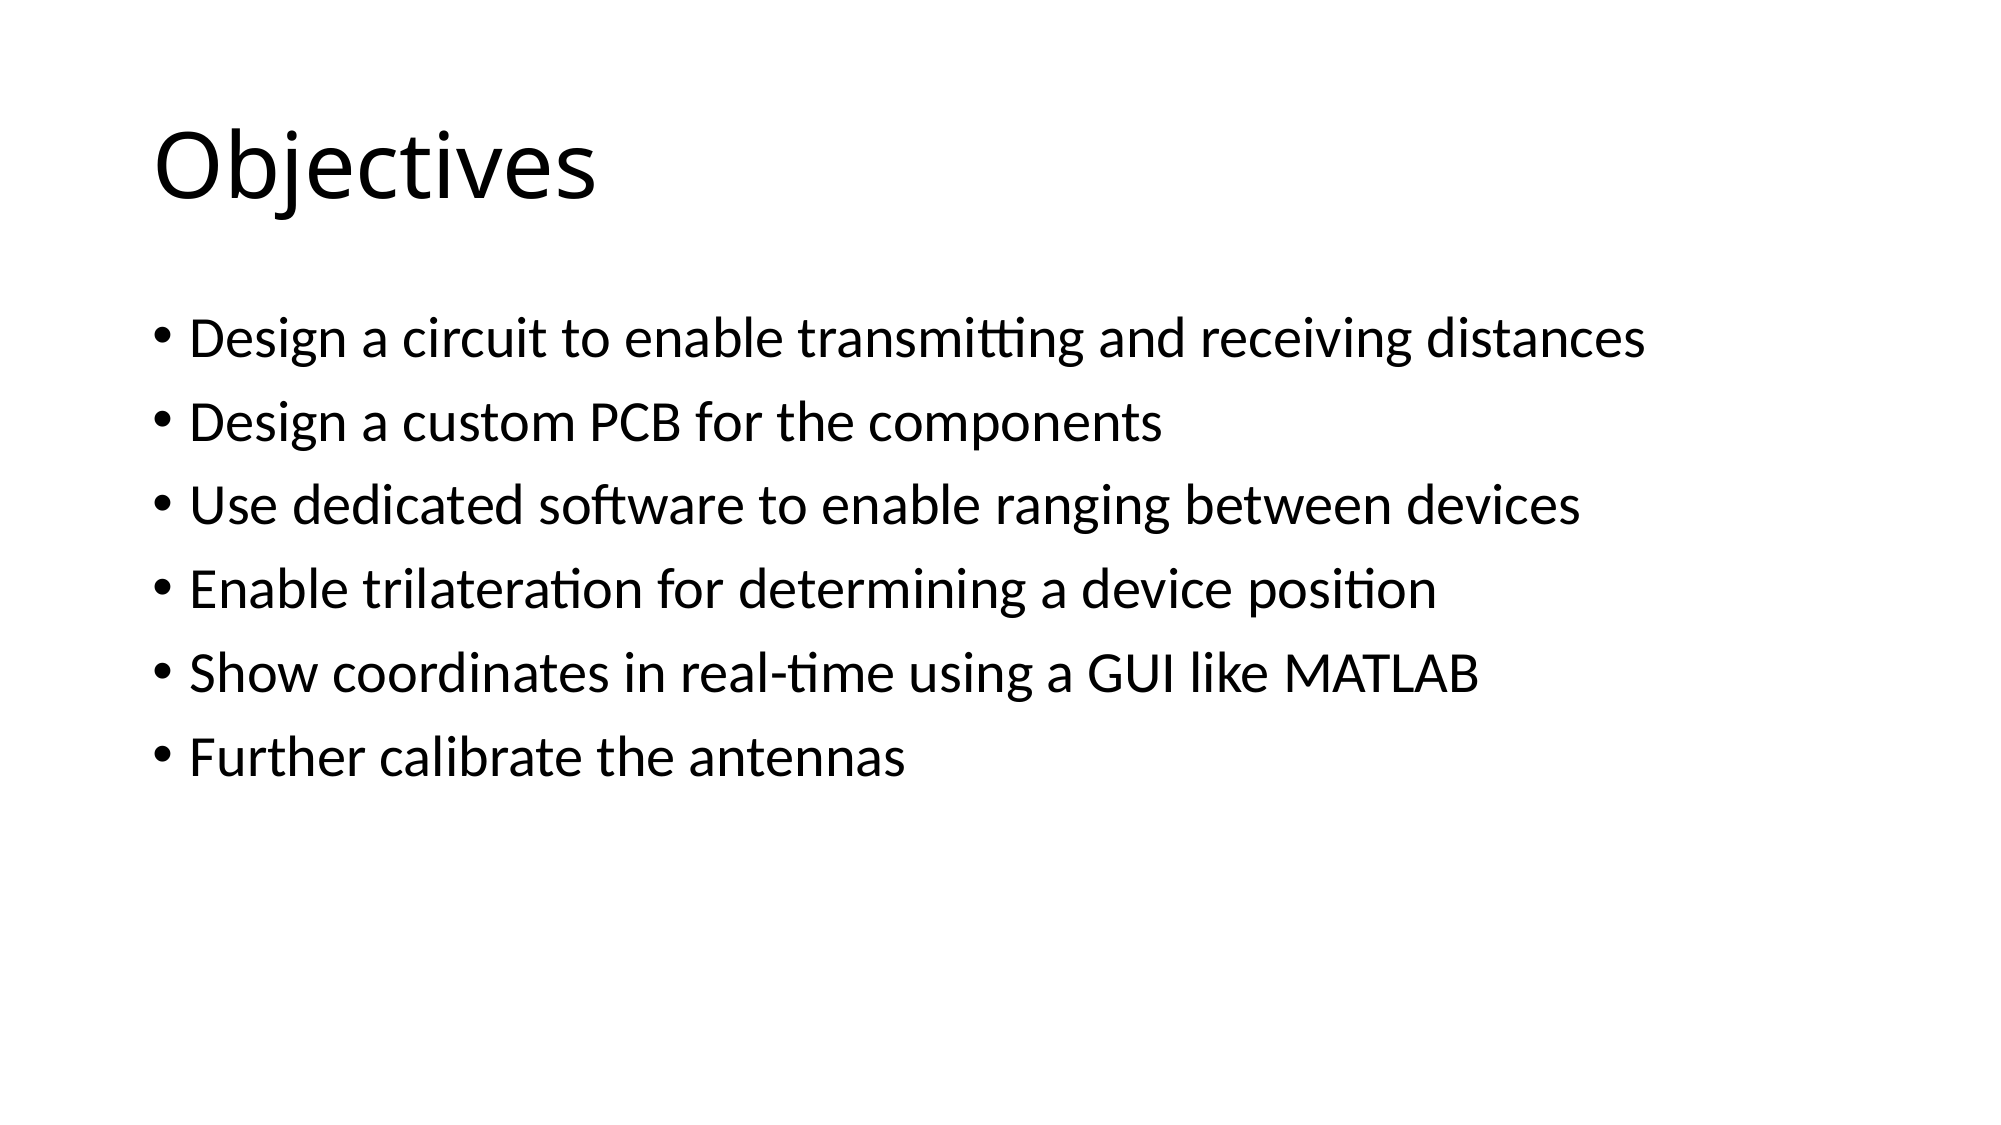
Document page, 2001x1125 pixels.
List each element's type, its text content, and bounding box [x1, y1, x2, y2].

list Design a circuit to enable transmitting and receiving distances Design a custom PCB for the components Use dedicated software to enable ranging between devices Enable trilateration for determining a device position Show coordinates in real-time using a GUI like MATLAB Further calibrate the antennas [137, 299, 1863, 1014]
title Objectives [137, 59, 1863, 278]
